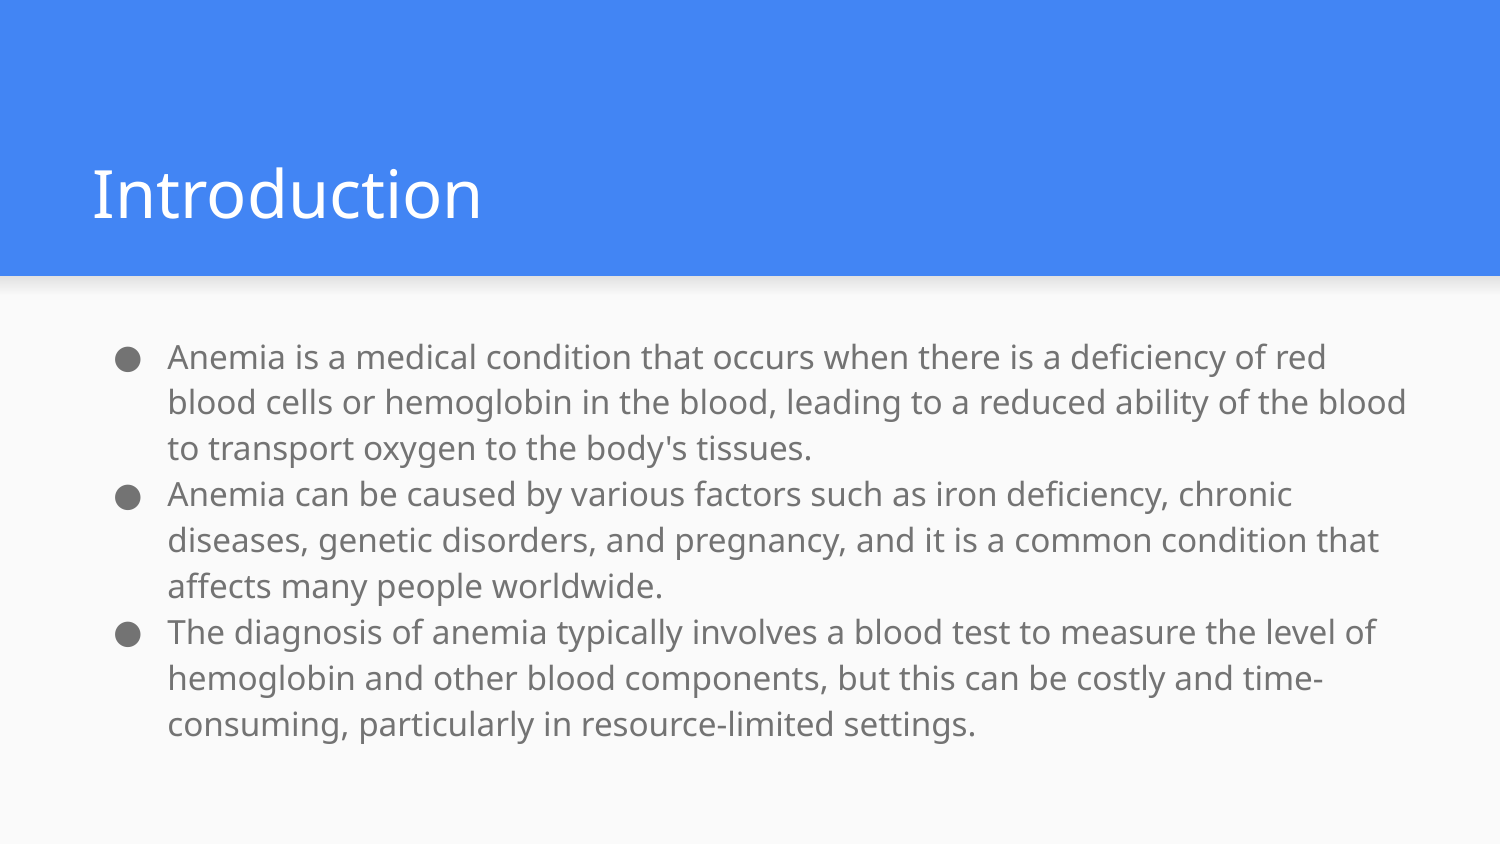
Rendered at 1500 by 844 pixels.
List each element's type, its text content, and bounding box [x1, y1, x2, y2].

title Introduction [77, 121, 1427, 248]
list Anemia is a medical condition that occurs when there is a deficiency of red blood cells or hemoglobin in the blood, leading to a reduced ability of the blood to transport oxygen to the body's tissues. Anemia can be caused by various factors such as iron deficiency, chronic diseases, genetic disorders, and pregnancy, and it is a common condition that affects many people worldwide. The diagnosis of anemia typically involves a blood test to measure the level of hemoglobin and other blood components, but this can be costly and time-consuming, particularly in resource-limited settings. [77, 314, 1427, 820]
